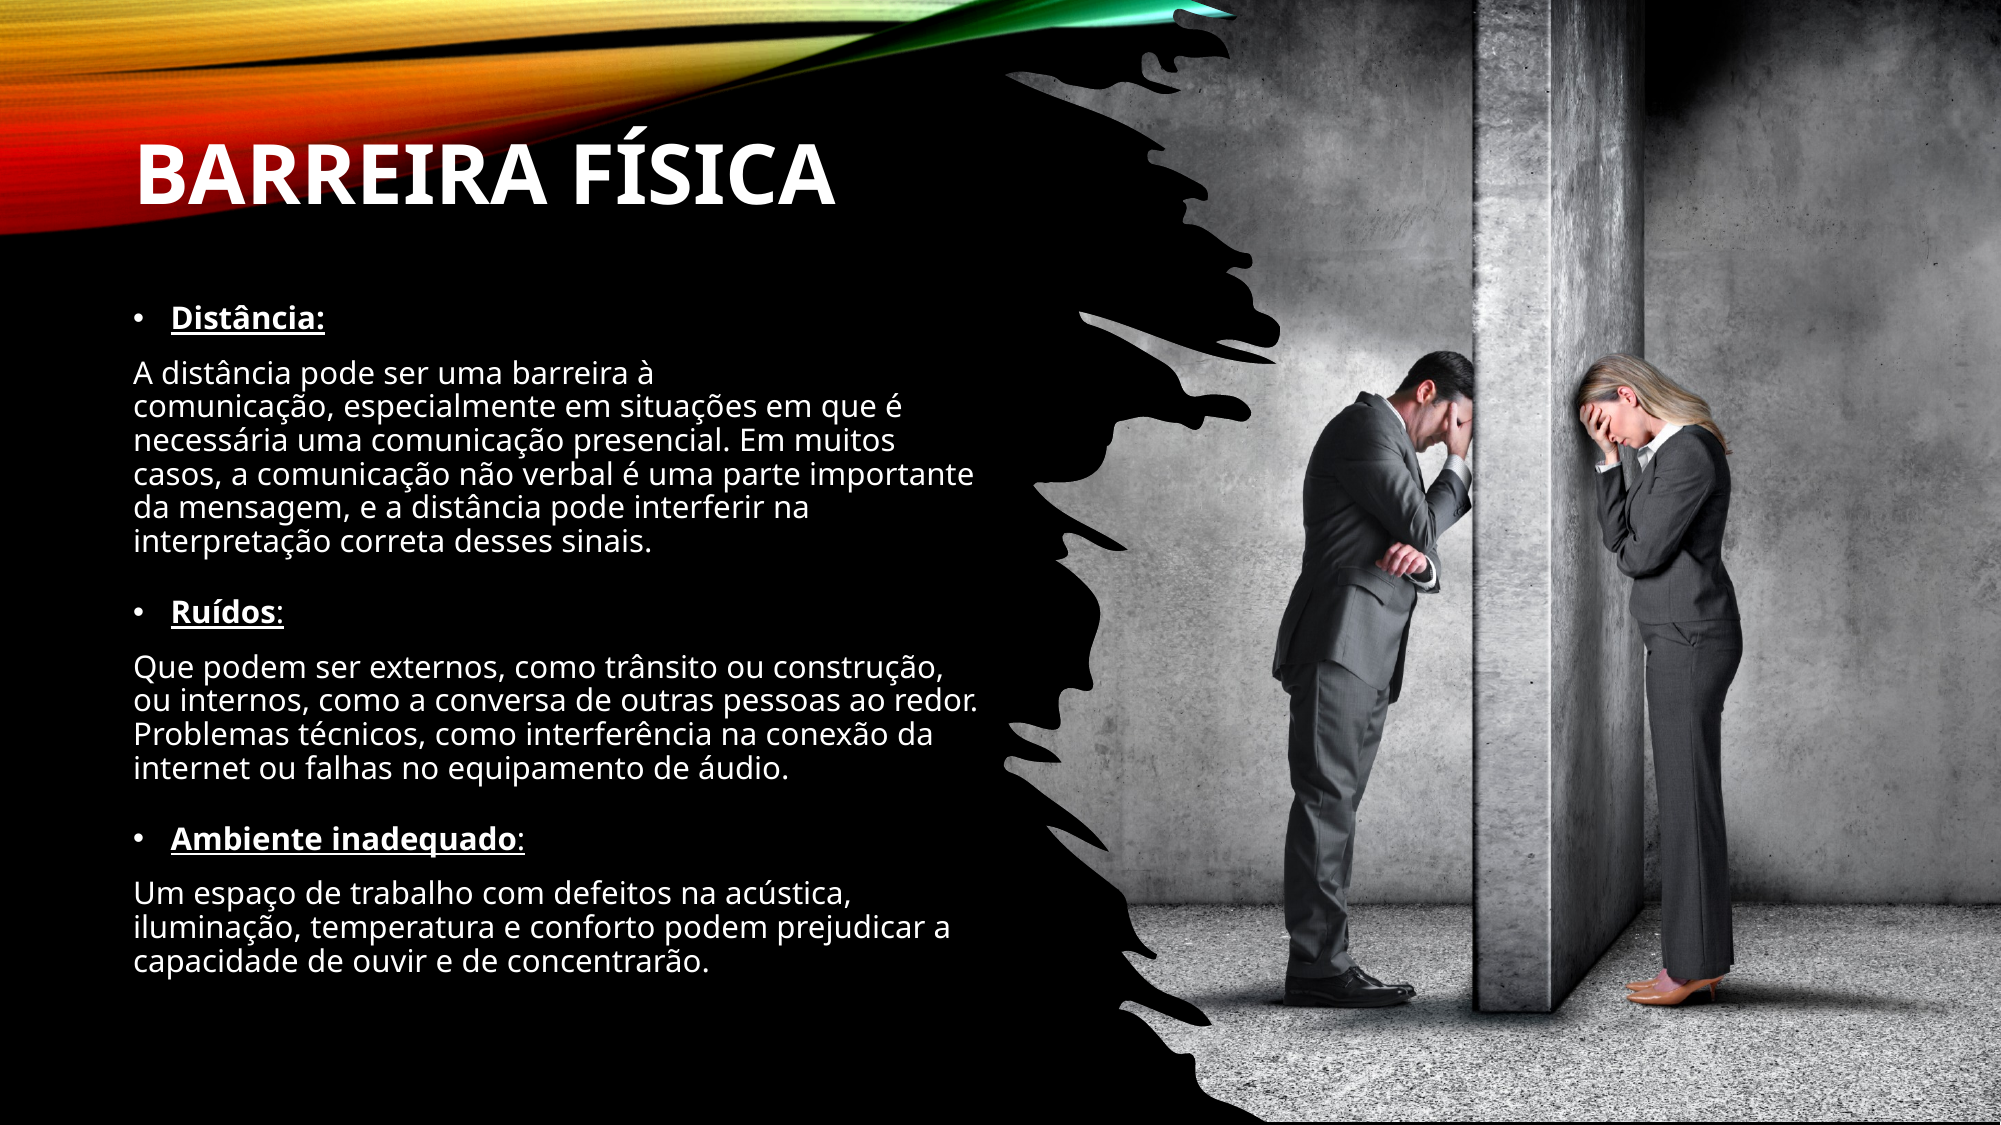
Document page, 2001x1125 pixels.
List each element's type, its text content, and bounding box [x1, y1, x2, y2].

list Distância: A distância pode ser uma barreira à comunicação, especialmente em situações em que é necessária uma comunicação presencial. Em muitos casos, a comunicação não verbal é uma parte importante da mensagem, e a distância pode interferir na interpretação correta desses sinais. Ruídos: Que podem ser externos, como trânsito ou construção, ou internos, como a conversa de outras pessoas ao redor. Problemas técnicos, como interferência na conexão da internet ou falhas no equipamento de áudio. Ambiente inadequado: Um espaço de trabalho com defeitos na acústica, iluminação, temperatura e conforto podem prejudicar a capacidade de ouvir e de concentrarão. [118, 295, 1003, 1004]
title Barreira Física [118, 59, 1003, 295]
picture [0, 0, 2001, 1123]
